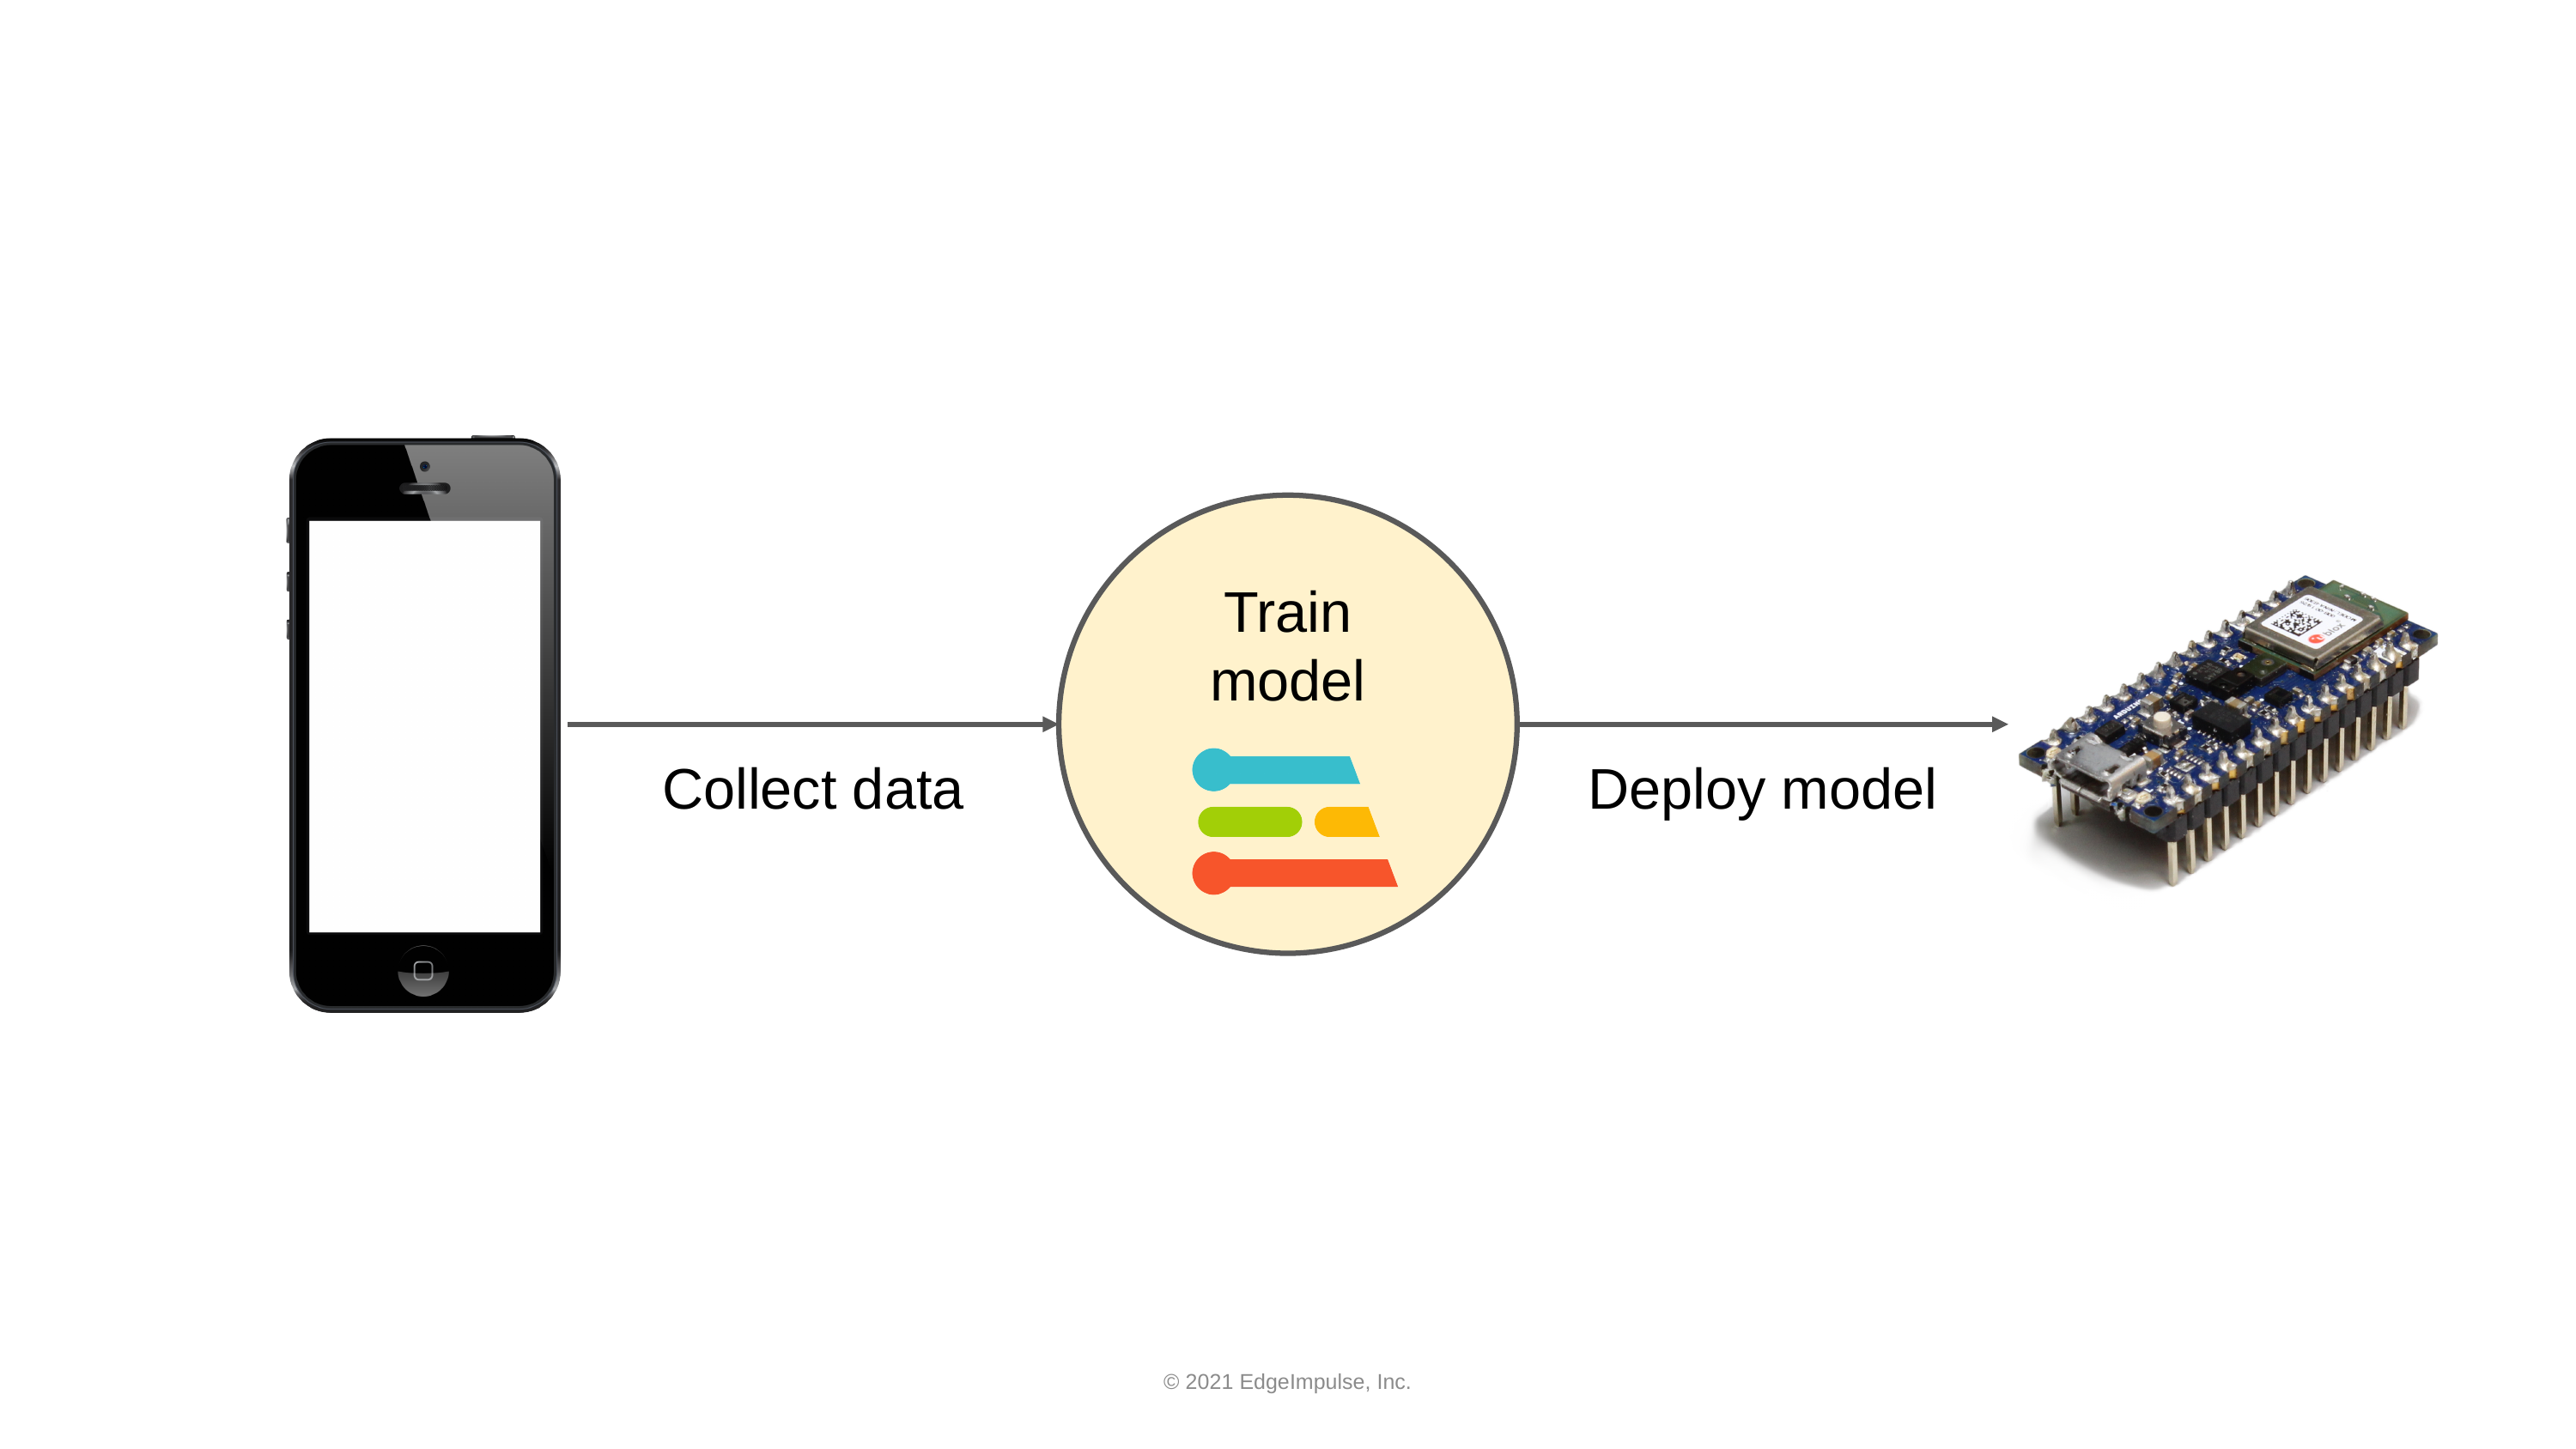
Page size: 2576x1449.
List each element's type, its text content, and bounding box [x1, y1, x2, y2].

picture [1143, 676, 1433, 967]
text_box Deploy model [1516, 730, 1985, 849]
picture [1990, 483, 2472, 966]
footer © 2021 EdgeImpulse, Inc. [880, 1343, 1696, 1420]
text_box Collect data [571, 725, 1060, 849]
picture [279, 435, 568, 1013]
text_box Train model [1059, 494, 1517, 899]
